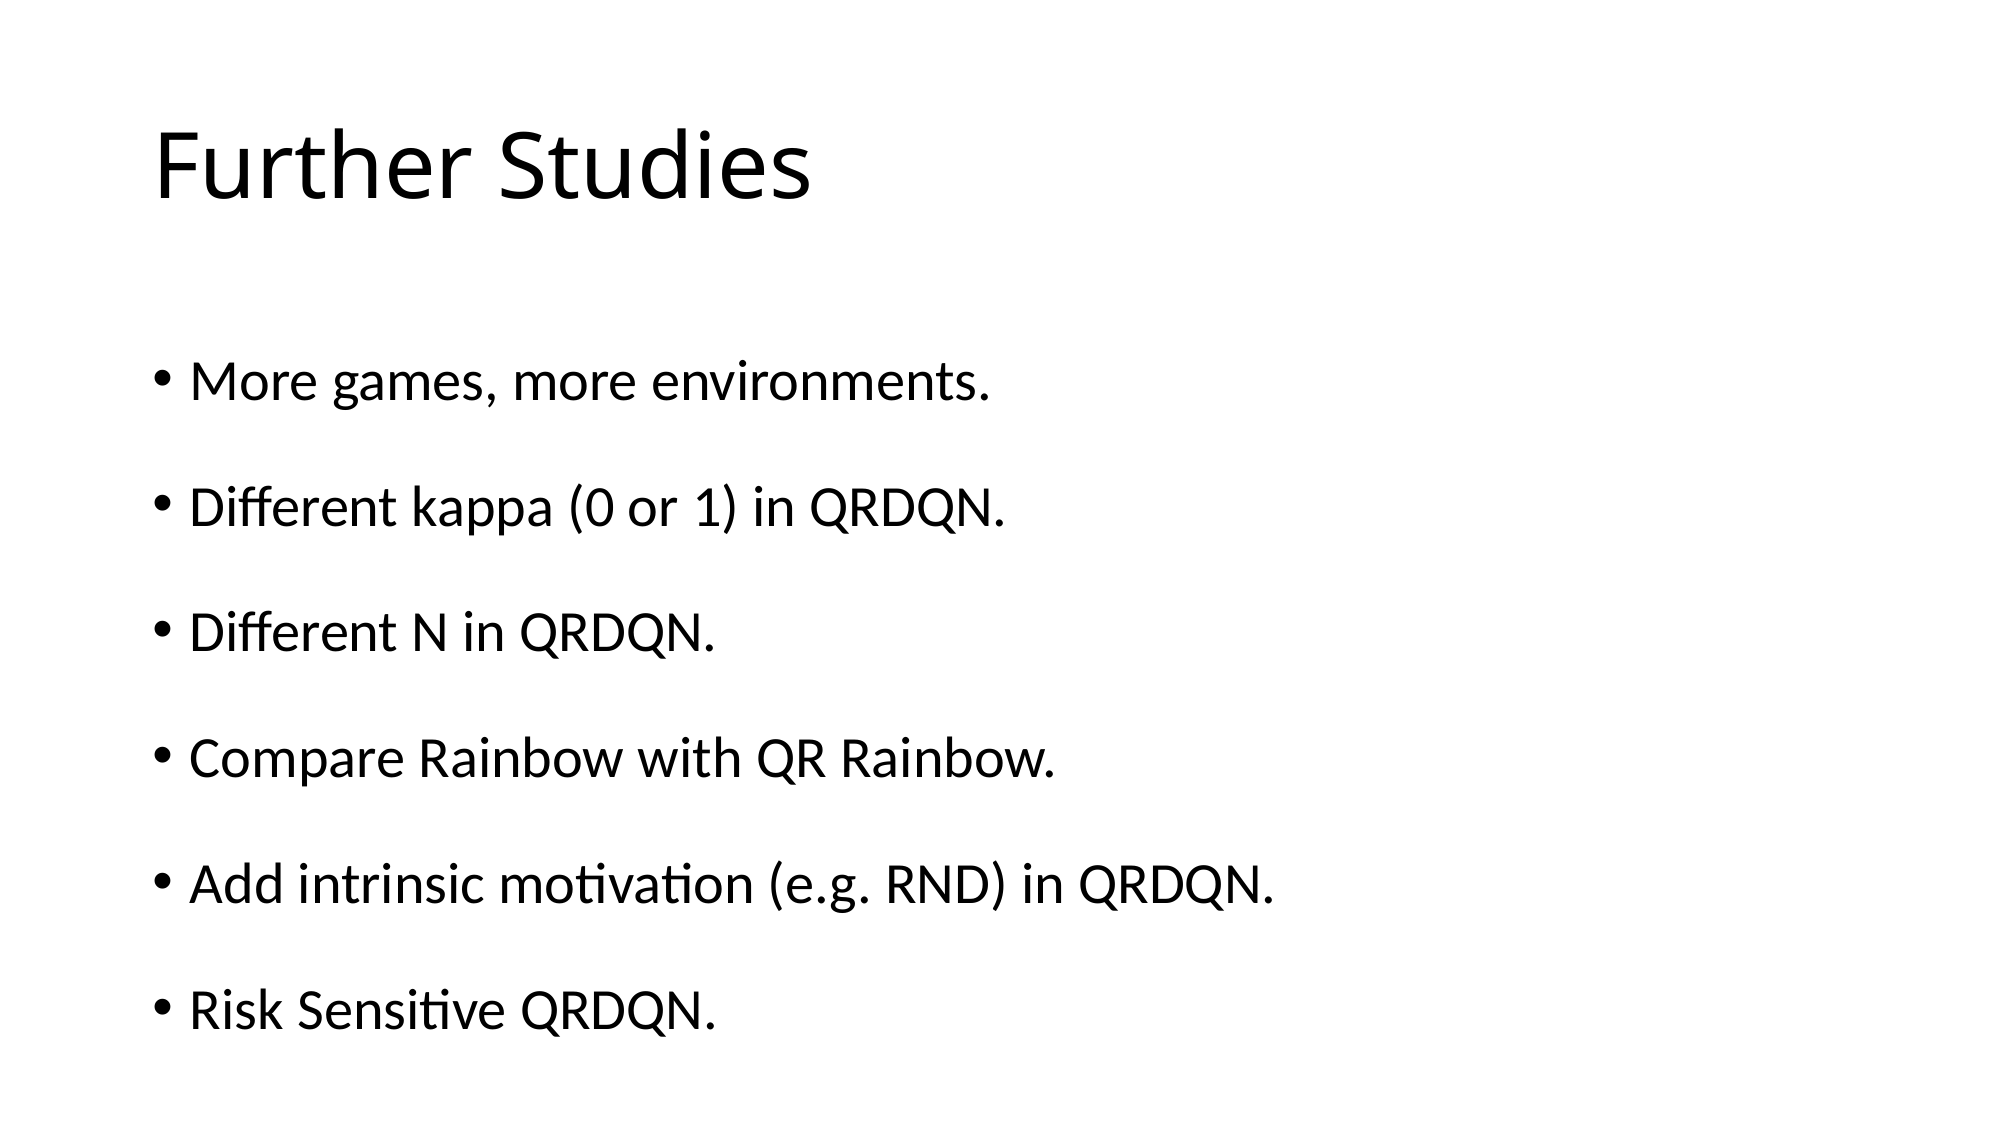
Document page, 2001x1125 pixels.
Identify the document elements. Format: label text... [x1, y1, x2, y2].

list More games, more environments. Different kappa (0 or 1) in QRDQN. Different N in QRDQN. Compare Rainbow with QR Rainbow. Add intrinsic motivation (e.g. RND) in QRDQN. Risk Sensitive QRDQN. [137, 299, 1863, 1112]
title Further Studies [137, 59, 1863, 278]
